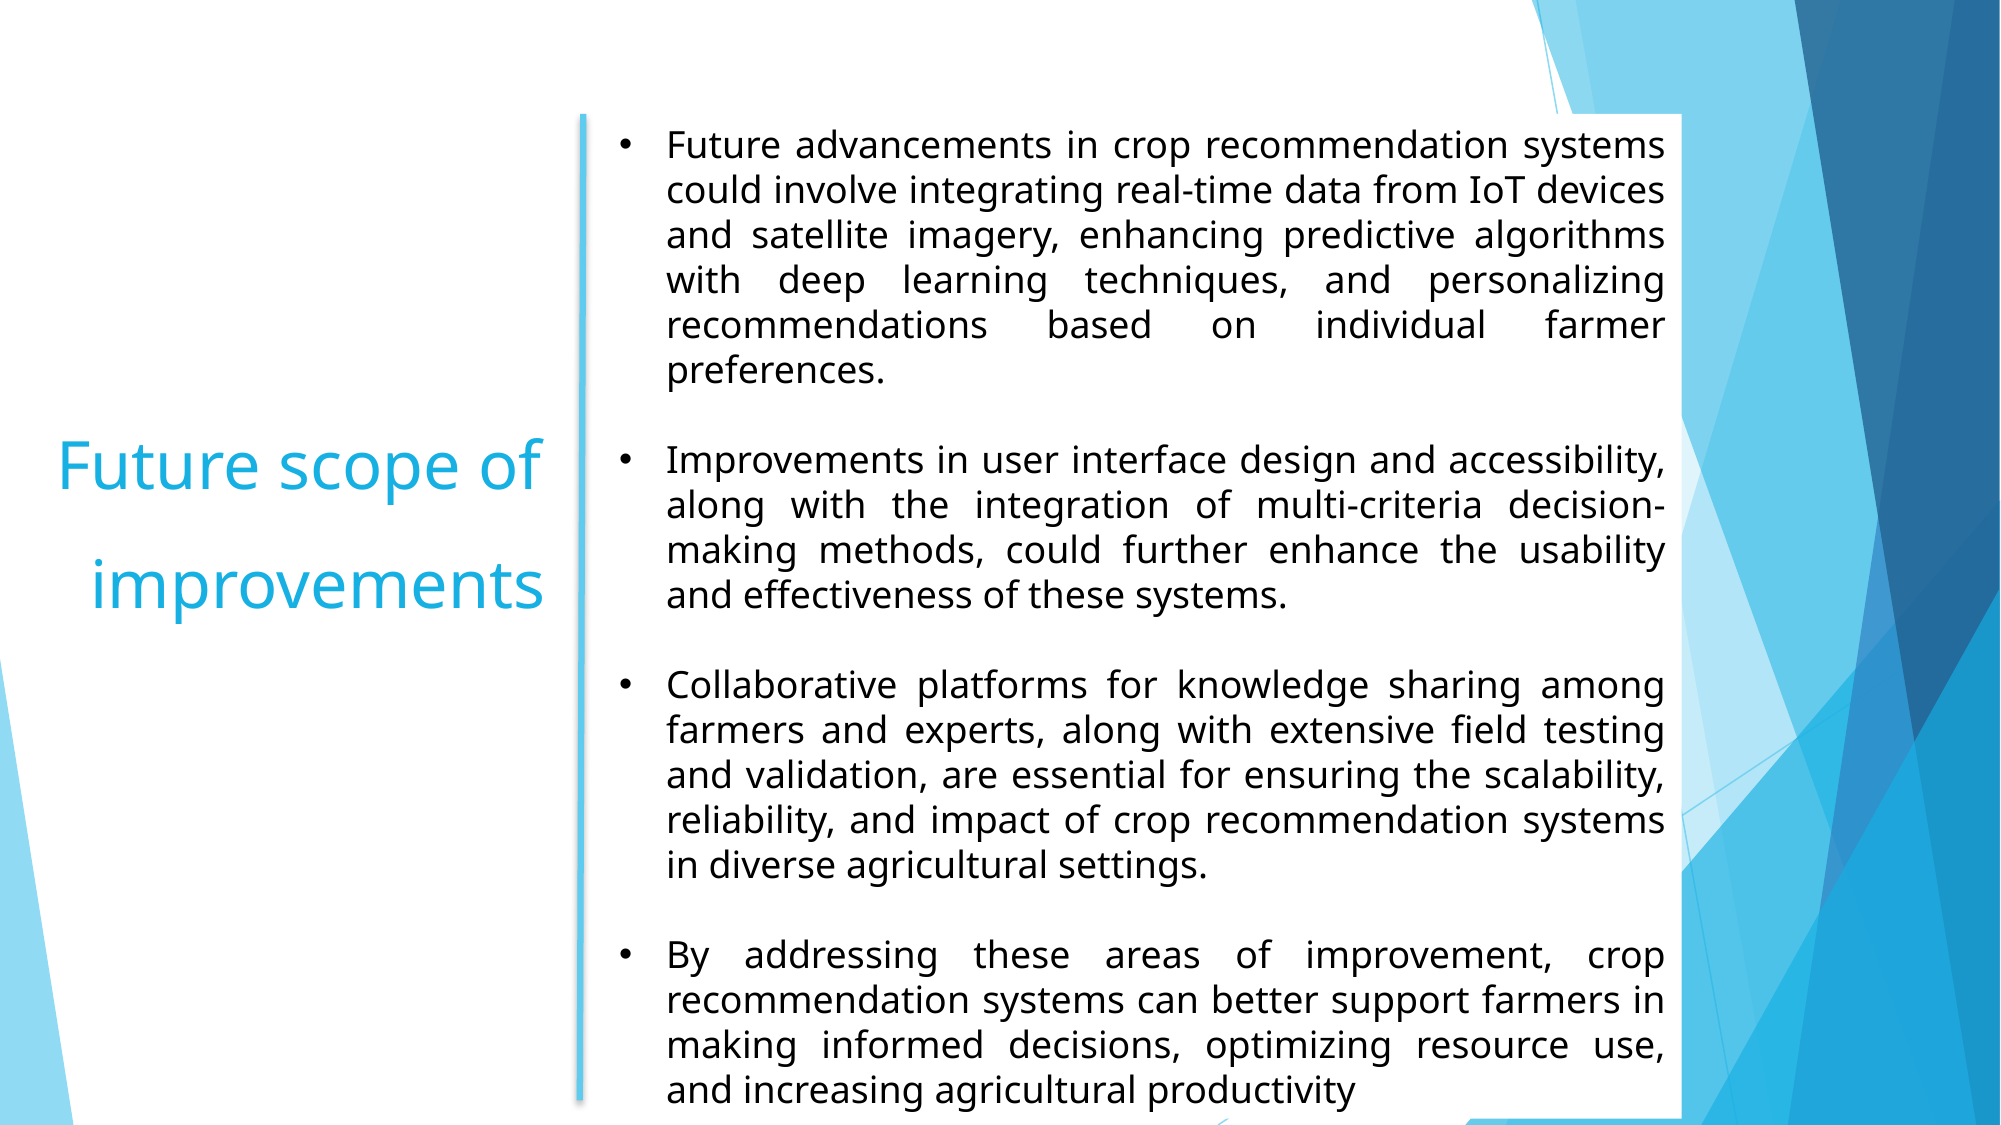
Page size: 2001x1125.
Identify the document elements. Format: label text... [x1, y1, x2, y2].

text_box Future advancements in crop recommendation systems could involve integrating real-time data from IoT devices and satellite imagery, enhancing predictive algorithms with deep learning techniques, and personalizing recommendations based on individual farmer preferences. Improvements in user interface design and accessibility, along with the integration of multi-criteria decision-making methods, could further enhance the usability and effectiveness of these systems. Collaborative platforms for knowledge sharing among farmers and experts, along with extensive field testing and validation, are essential for ensuring the scalability, reliability, and impact of crop recommendation systems in diverse agricultural settings. By addressing these areas of improvement, crop recommendation systems can better support farmers in making informed decisions, optimizing resource use, and increasing agricultural productivity [604, 113, 1682, 1119]
text_box Future scope of improvements [41, 374, 564, 630]
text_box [579, 113, 584, 1101]
